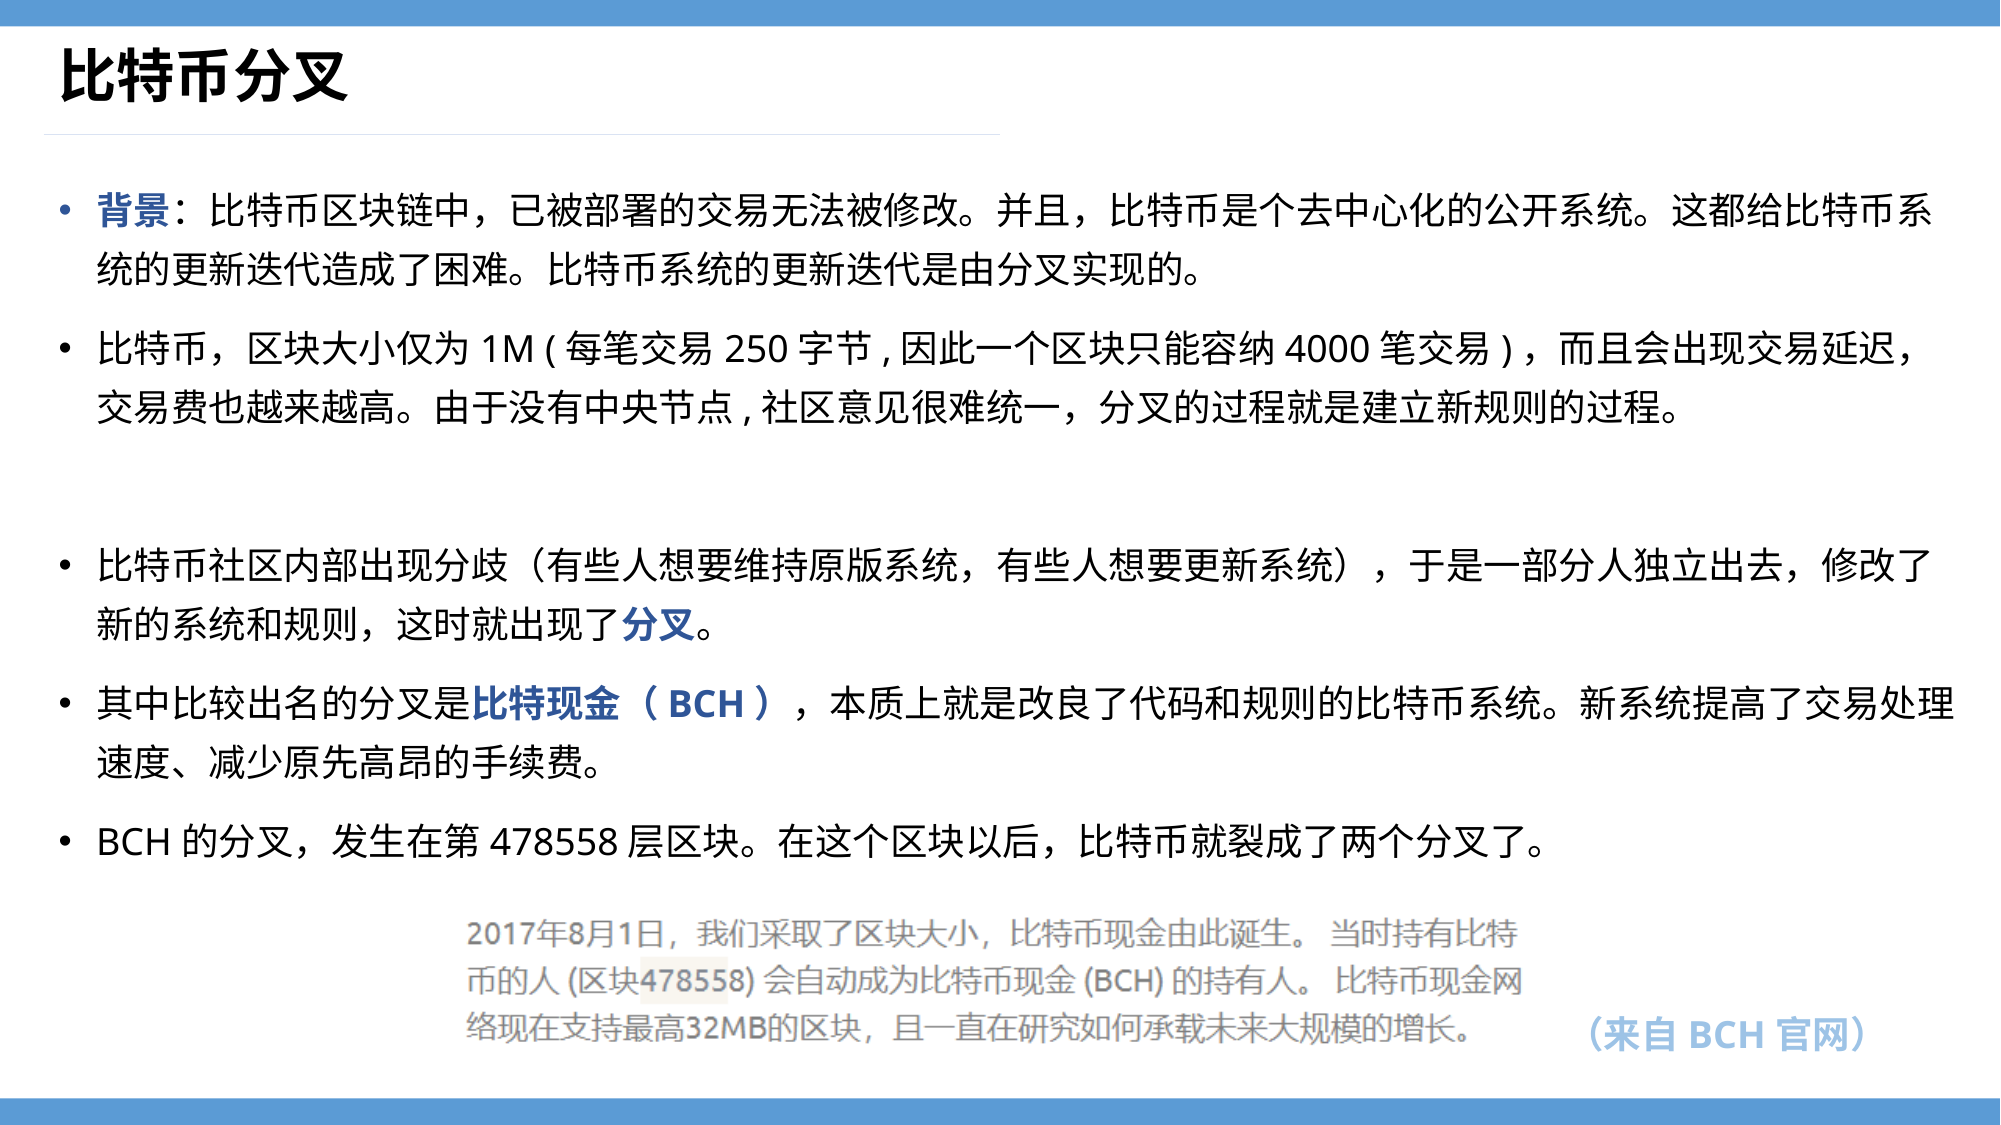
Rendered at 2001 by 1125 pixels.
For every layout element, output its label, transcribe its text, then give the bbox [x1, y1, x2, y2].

title 比特币分叉 [43, 39, 1769, 121]
text_box （来自BCH官网） [1558, 1003, 1903, 1064]
picture [442, 899, 1558, 1064]
list 背景：比特币区块链中，已被部署的交易无法被修改。并且，比特币是个去中心化的公开系统。这都给比特币系统的更新迭代造成了困难。比特币系统的更新迭代是由分叉实现的。 比特币，区块大小仅为1M (每笔交易250字节,因此一个区块只能容纳4000笔交易)，而且会出现交易延迟，交易费也越来越高。由于没有中央节点,社区意见很难统一，分叉的过程就是建立新规则的过程。 比特币社区内部出现分歧（有些人想要维持原版系统，有些人想要更新系统），于是一部分人独立出去，修改了新的系统和规则，这时就出现了分叉。 其中比较出名的分叉是比特现金（BCH），本质上就是改良了代码和规则的比特币系统。新系统提高了交易处理速度、减少原先高昂的手续费。 BCH的分叉，发生在第478558层区块。在这个区块以后，比特币就裂成了两个分叉了。 [43, 166, 1977, 870]
